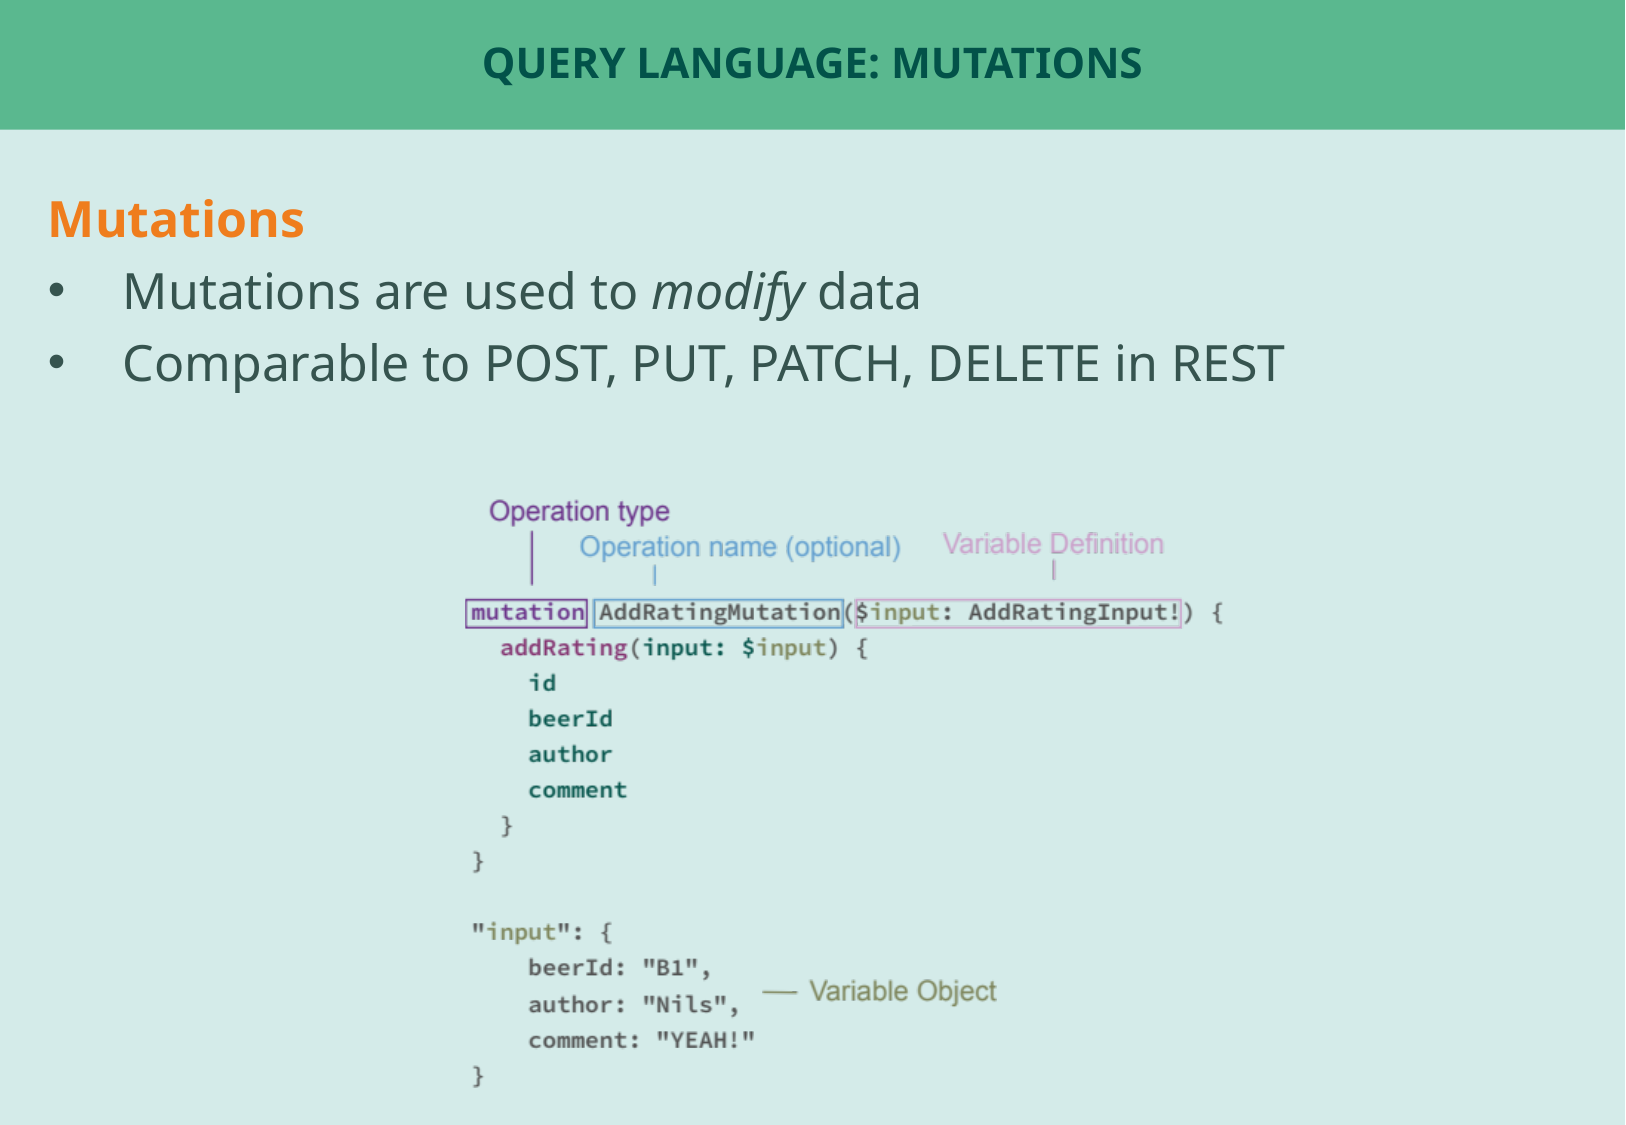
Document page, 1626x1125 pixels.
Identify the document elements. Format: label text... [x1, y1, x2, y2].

title query Language: Mutations [0, 0, 1625, 130]
text_box Mutations Mutations are used to modify data Comparable to POST, PUT, PATCH, DELETE in REST [33, 168, 1592, 399]
picture [465, 497, 1223, 1125]
